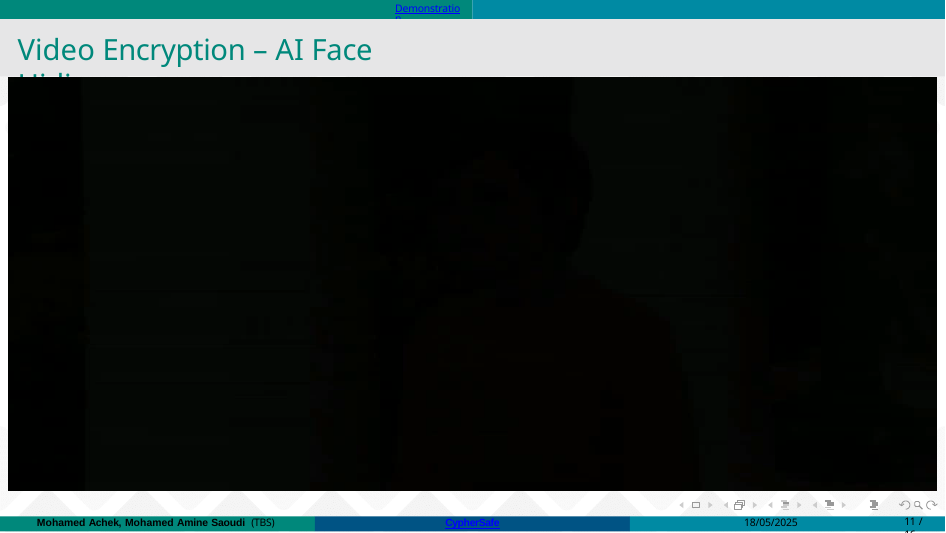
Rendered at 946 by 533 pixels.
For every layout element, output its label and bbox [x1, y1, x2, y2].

text_box [7, 76, 938, 492]
text_box [0, 516, 946, 532]
picture [0, 77, 945, 516]
text_box [0, 0, 946, 77]
